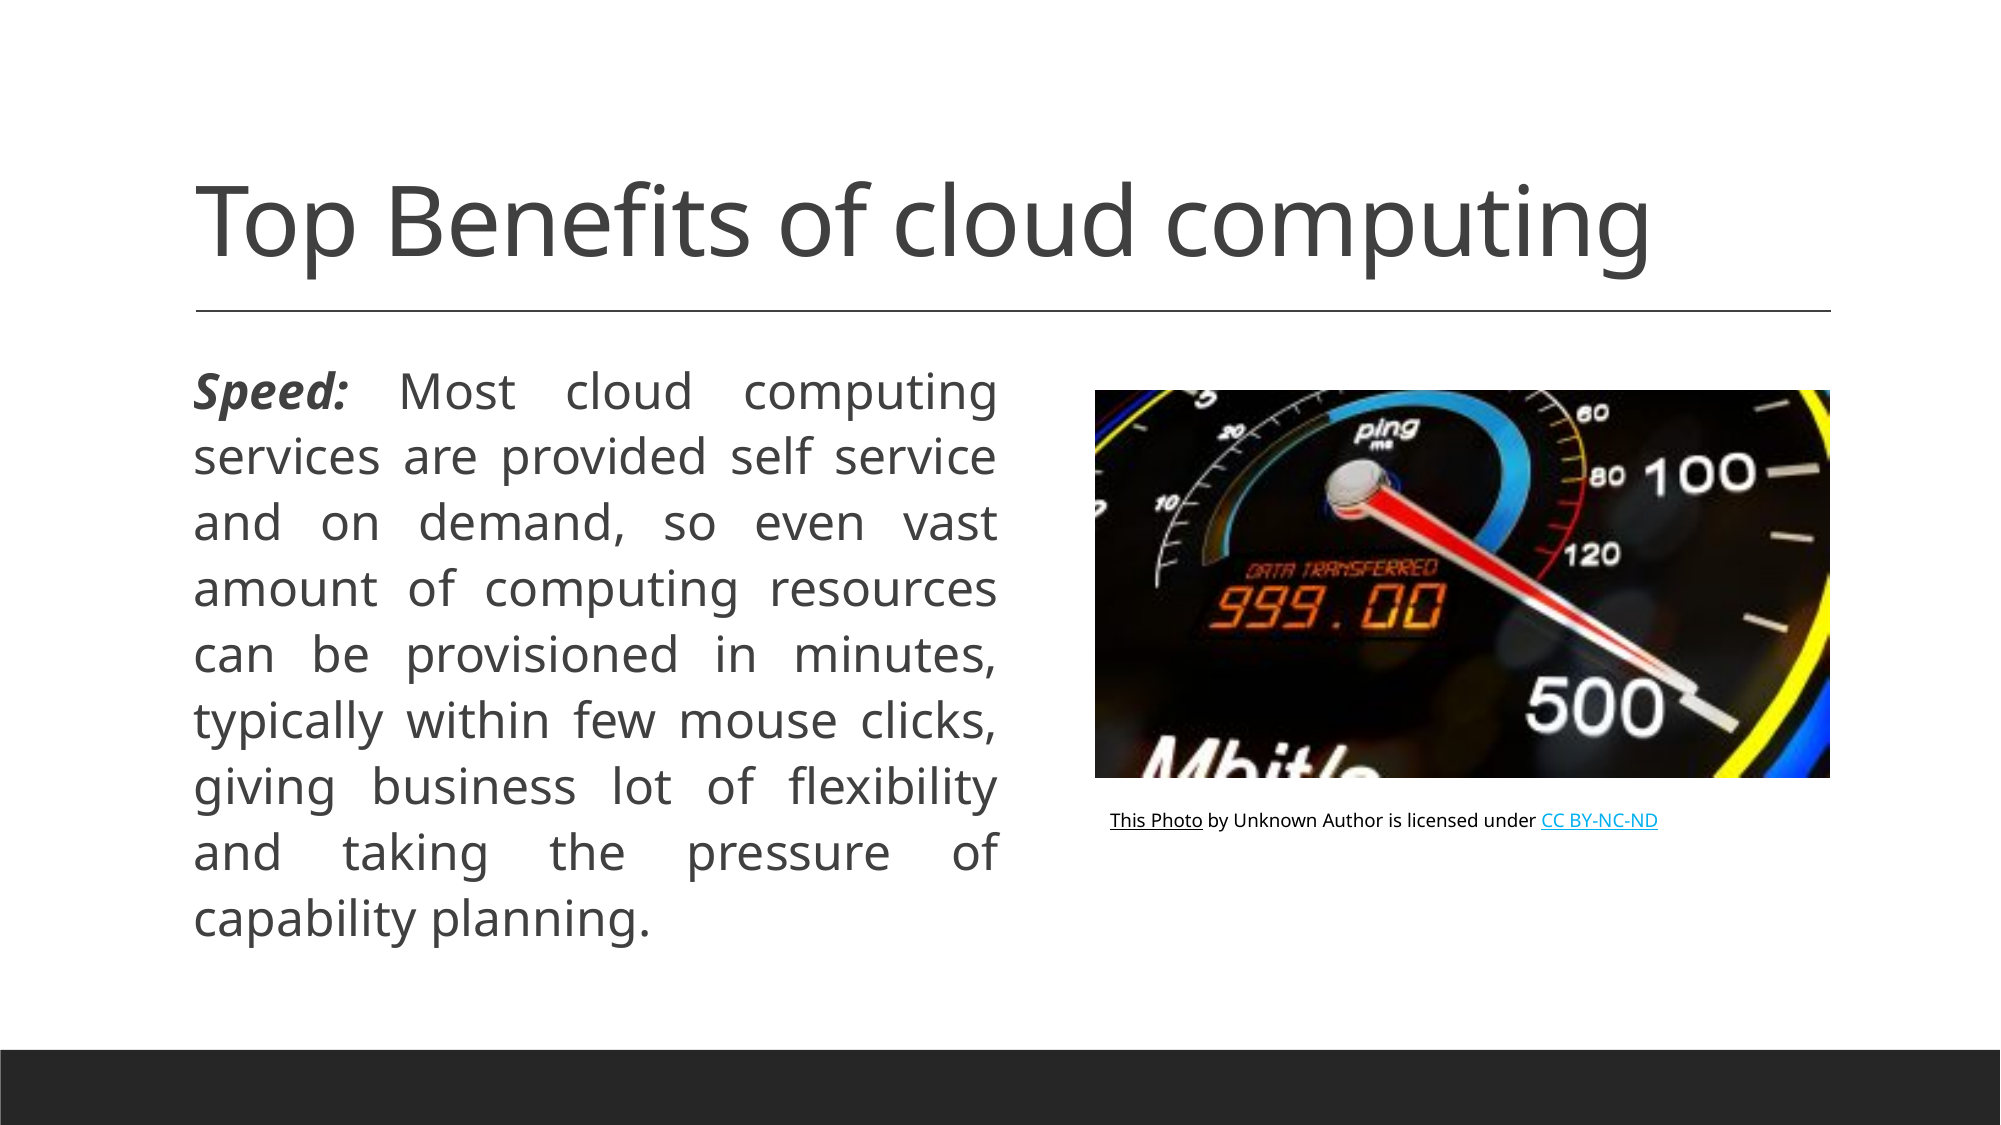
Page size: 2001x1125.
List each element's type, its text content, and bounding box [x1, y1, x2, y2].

list Speed: Most cloud computing services are provided self service and on demand, so even vast amount of computing resources can be provisioned in minutes, typically within few mouse clicks, giving business lot of flexibility and taking the pressure of capability planning. [180, 345, 1000, 963]
title Top Benefits of cloud computing [180, 47, 1830, 285]
text_box This Photo by Unknown Author is licensed under CC BY-NC-ND [1095, 800, 1848, 842]
picture [1094, 389, 1831, 778]
